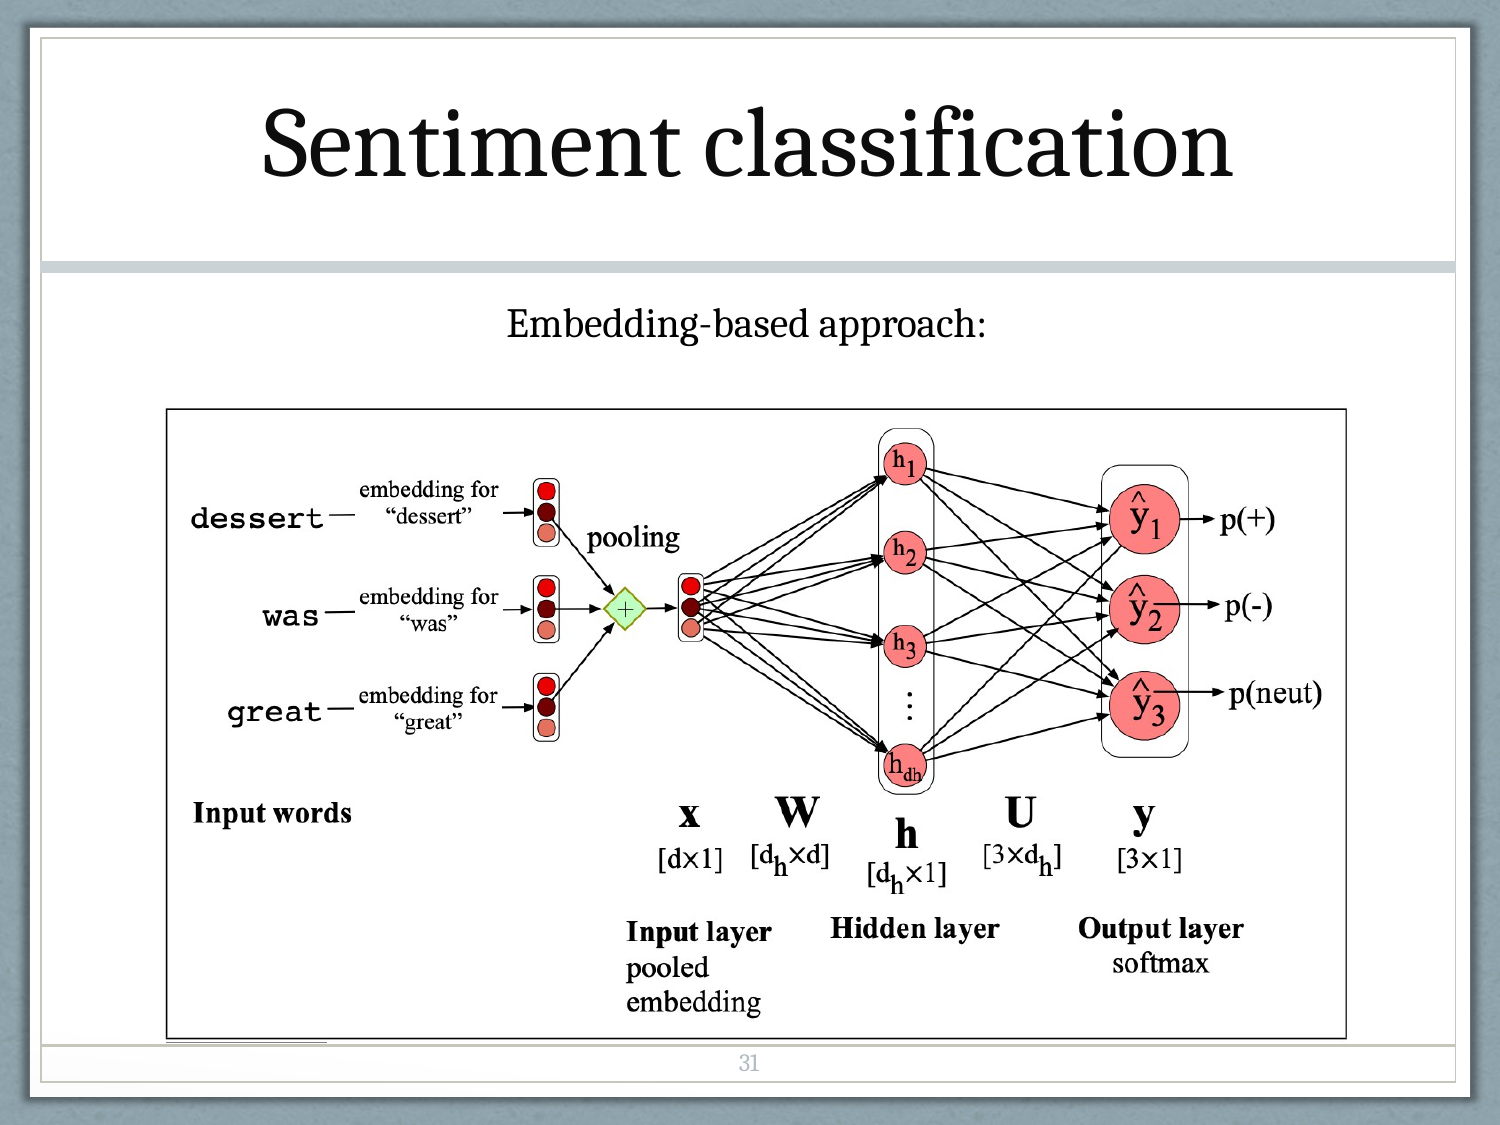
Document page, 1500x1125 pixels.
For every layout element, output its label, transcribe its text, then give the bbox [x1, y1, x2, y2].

table_cell 31 [42, 1047, 1455, 1081]
table_cell Embedding-based approach: [42, 273, 1455, 1044]
table_header Sentiment classification [42, 39, 1455, 261]
picture [0, 0, 1500, 1125]
